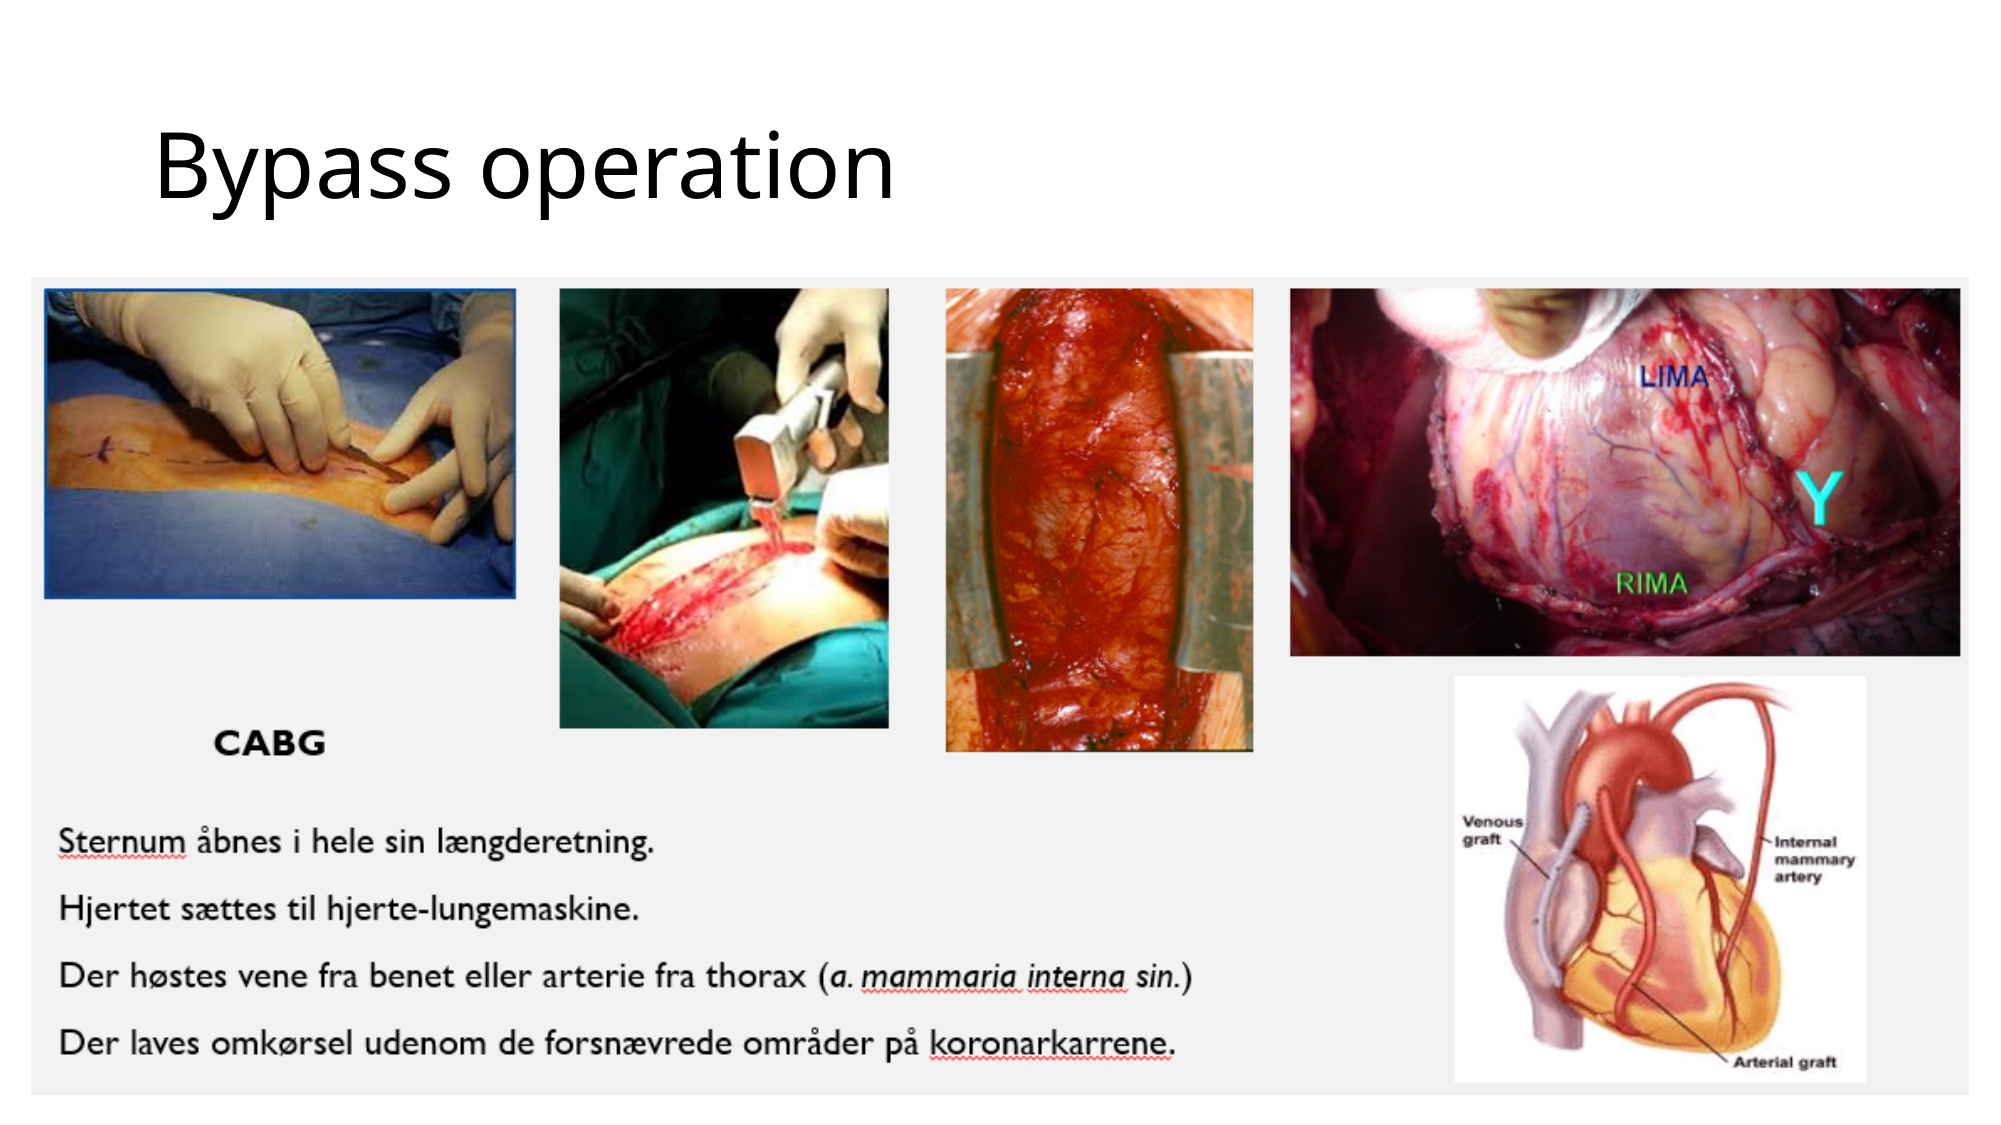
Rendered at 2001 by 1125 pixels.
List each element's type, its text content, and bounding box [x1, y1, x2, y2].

title Bypass operation [137, 59, 1863, 277]
picture [31, 277, 1969, 1095]
